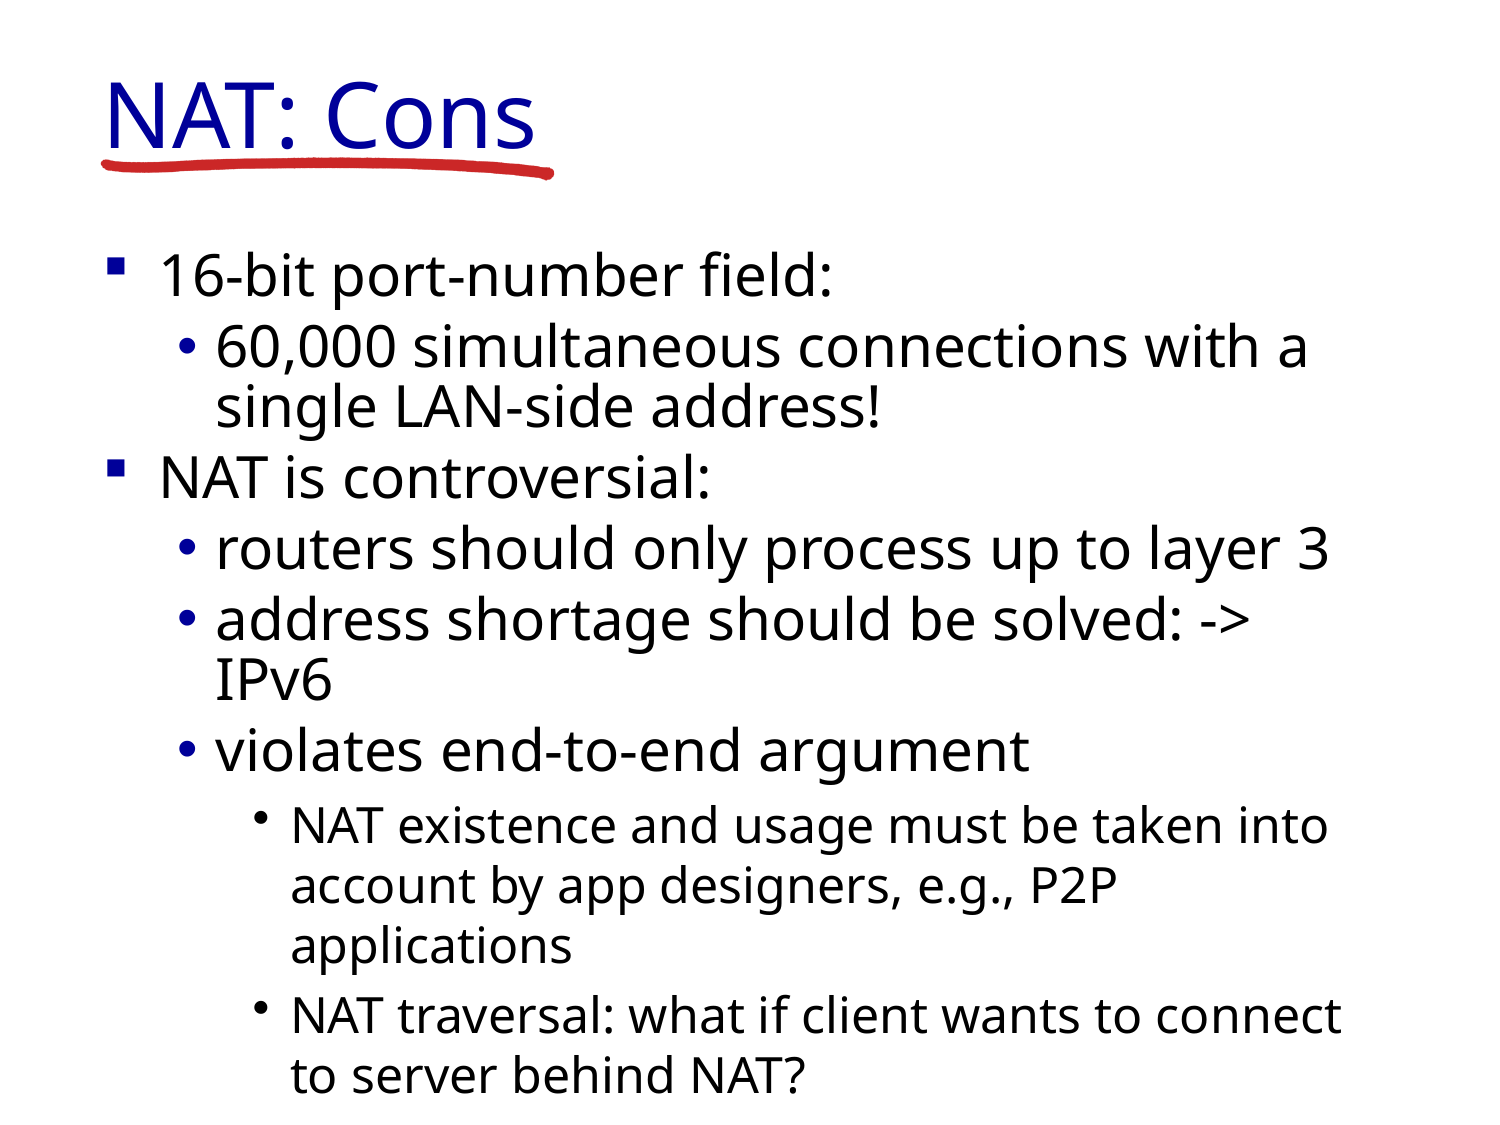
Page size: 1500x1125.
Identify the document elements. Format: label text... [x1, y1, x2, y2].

list 16-bit port-number field: 60,000 simultaneous connections with a single LAN-side address! NAT is controversial: routers should only process up to layer 3 address shortage should be solved: -> IPv6 violates end-to-end argument NAT existence and usage must be taken into account by app designers, e.g., P2P applications NAT traversal: what if client wants to connect to server behind NAT? [87, 241, 1363, 1005]
title NAT: Cons [87, 37, 1415, 187]
picture [97, 150, 559, 187]
